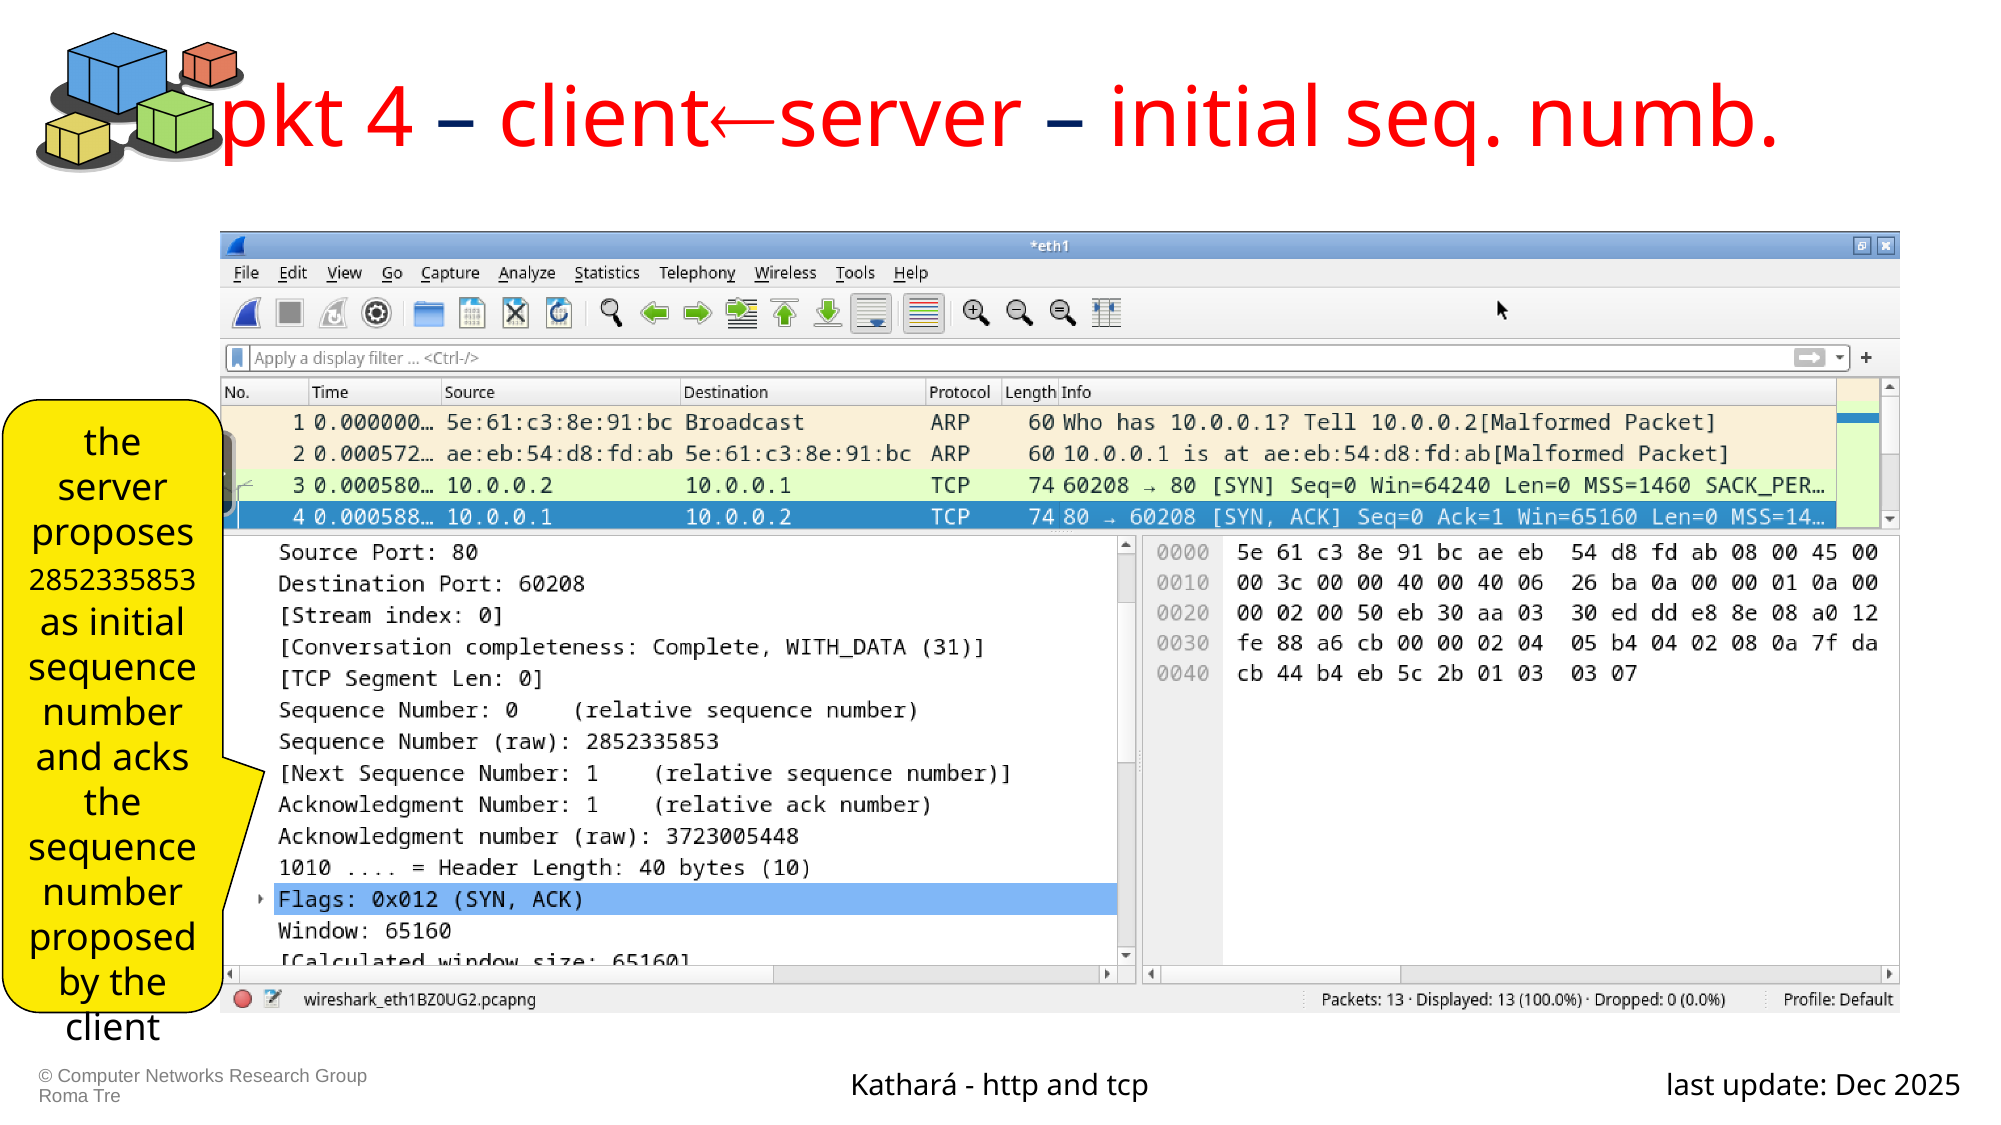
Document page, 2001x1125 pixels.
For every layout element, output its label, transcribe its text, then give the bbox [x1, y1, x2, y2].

picture [220, 231, 1901, 1013]
picture [36, 32, 99, 173]
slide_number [1519, 1058, 1977, 1114]
footer Kathará - http and tcp [511, 1058, 1489, 1114]
title pkt 4 – clientserver – initial seq. numb. [99, 19, 1900, 207]
text_box the server proposes 2852335853 as initial sequence number and acks the sequence number proposed by the client [2, 399, 213, 1013]
